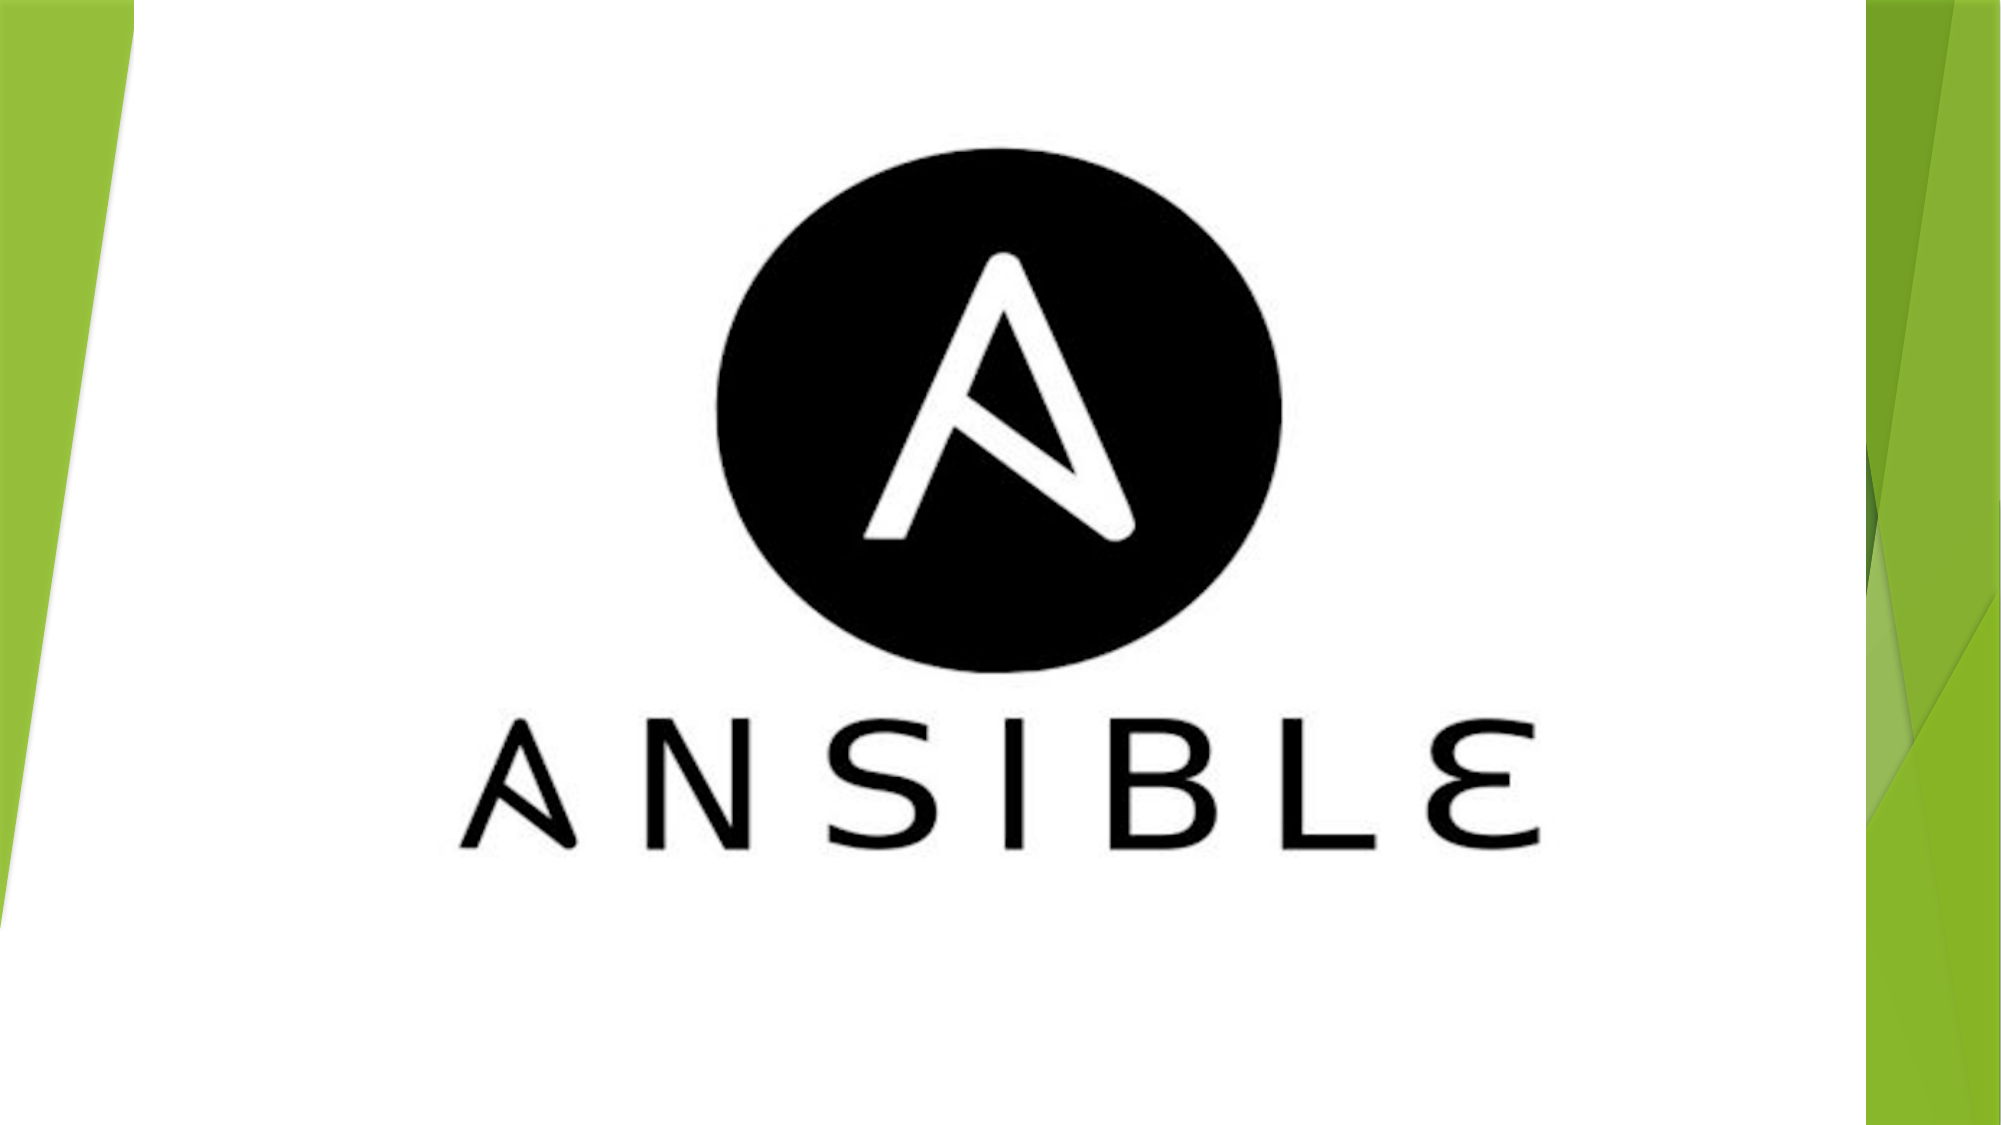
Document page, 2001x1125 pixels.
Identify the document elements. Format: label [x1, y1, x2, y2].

picture [134, 0, 1866, 1125]
